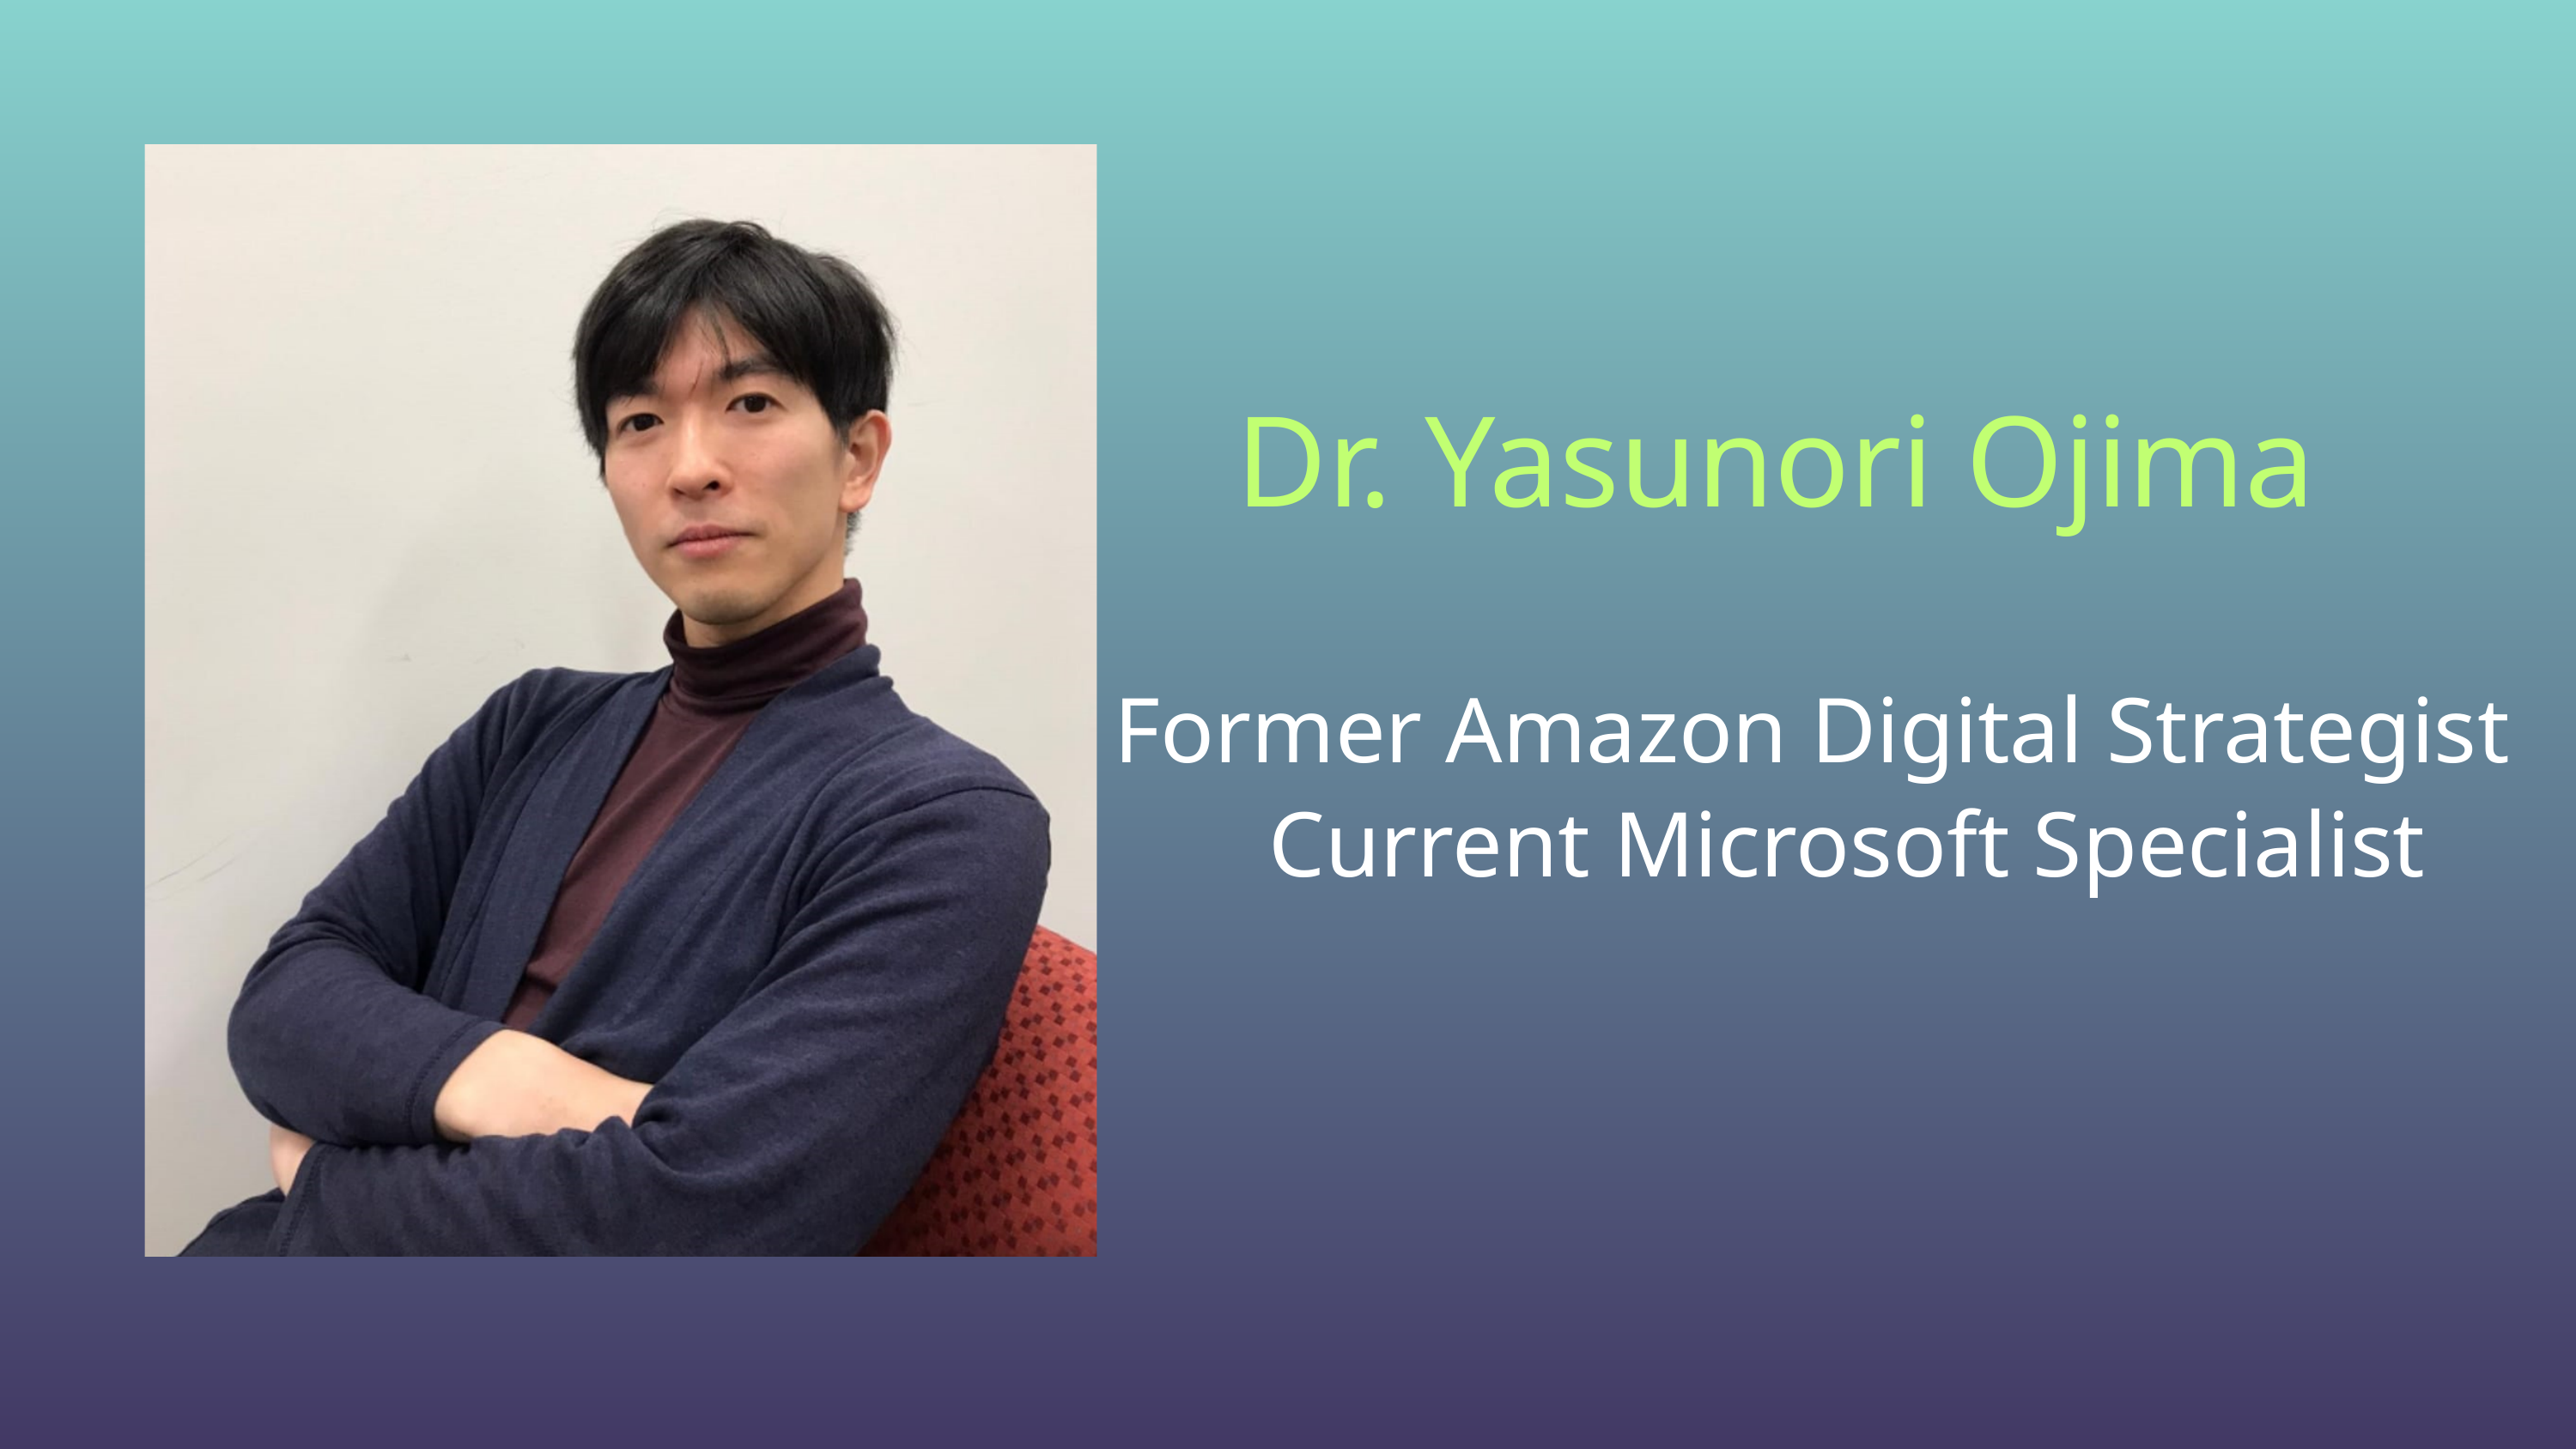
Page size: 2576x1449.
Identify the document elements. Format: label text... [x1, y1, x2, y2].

text_box Former Amazon Digital Strategist Current Microsoft Specialist [908, 666, 2576, 894]
text_box [144, 144, 1097, 1257]
text_box Dr. Yasunori Ojima [1127, 349, 2458, 531]
